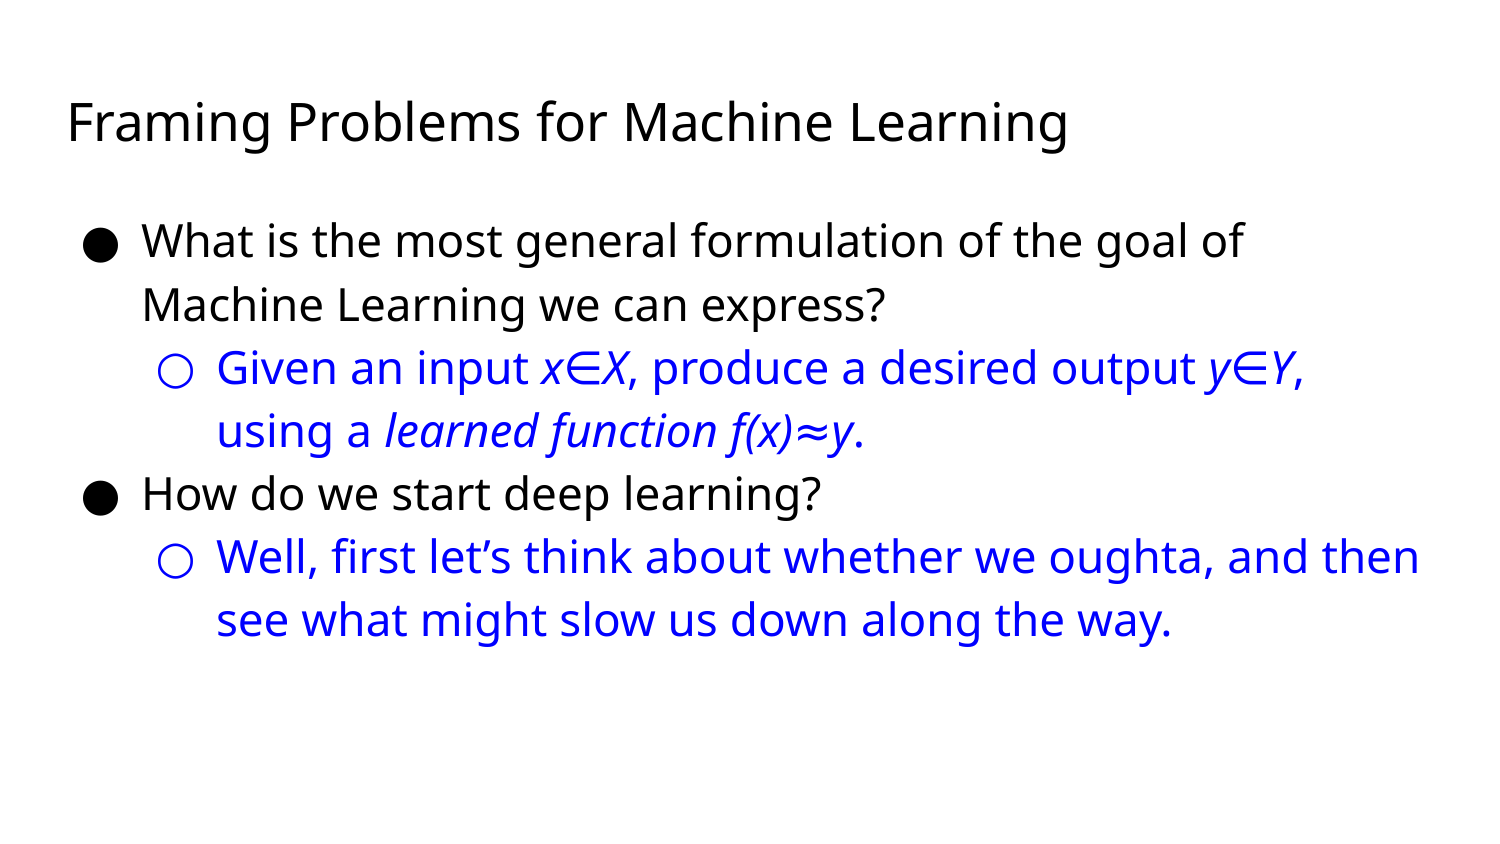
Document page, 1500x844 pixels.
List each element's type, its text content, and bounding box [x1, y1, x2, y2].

list What is the most general formulation of the goal of Machine Learning we can express? Given an input x∈X, produce a desired output y∈Y, using a learned function f(x)≈y. How do we start deep learning? Well, first let’s think about whether we oughta, and then see what might slow us down along the way. [51, 189, 1449, 794]
title Framing Problems for Machine Learning [51, 72, 1449, 167]
